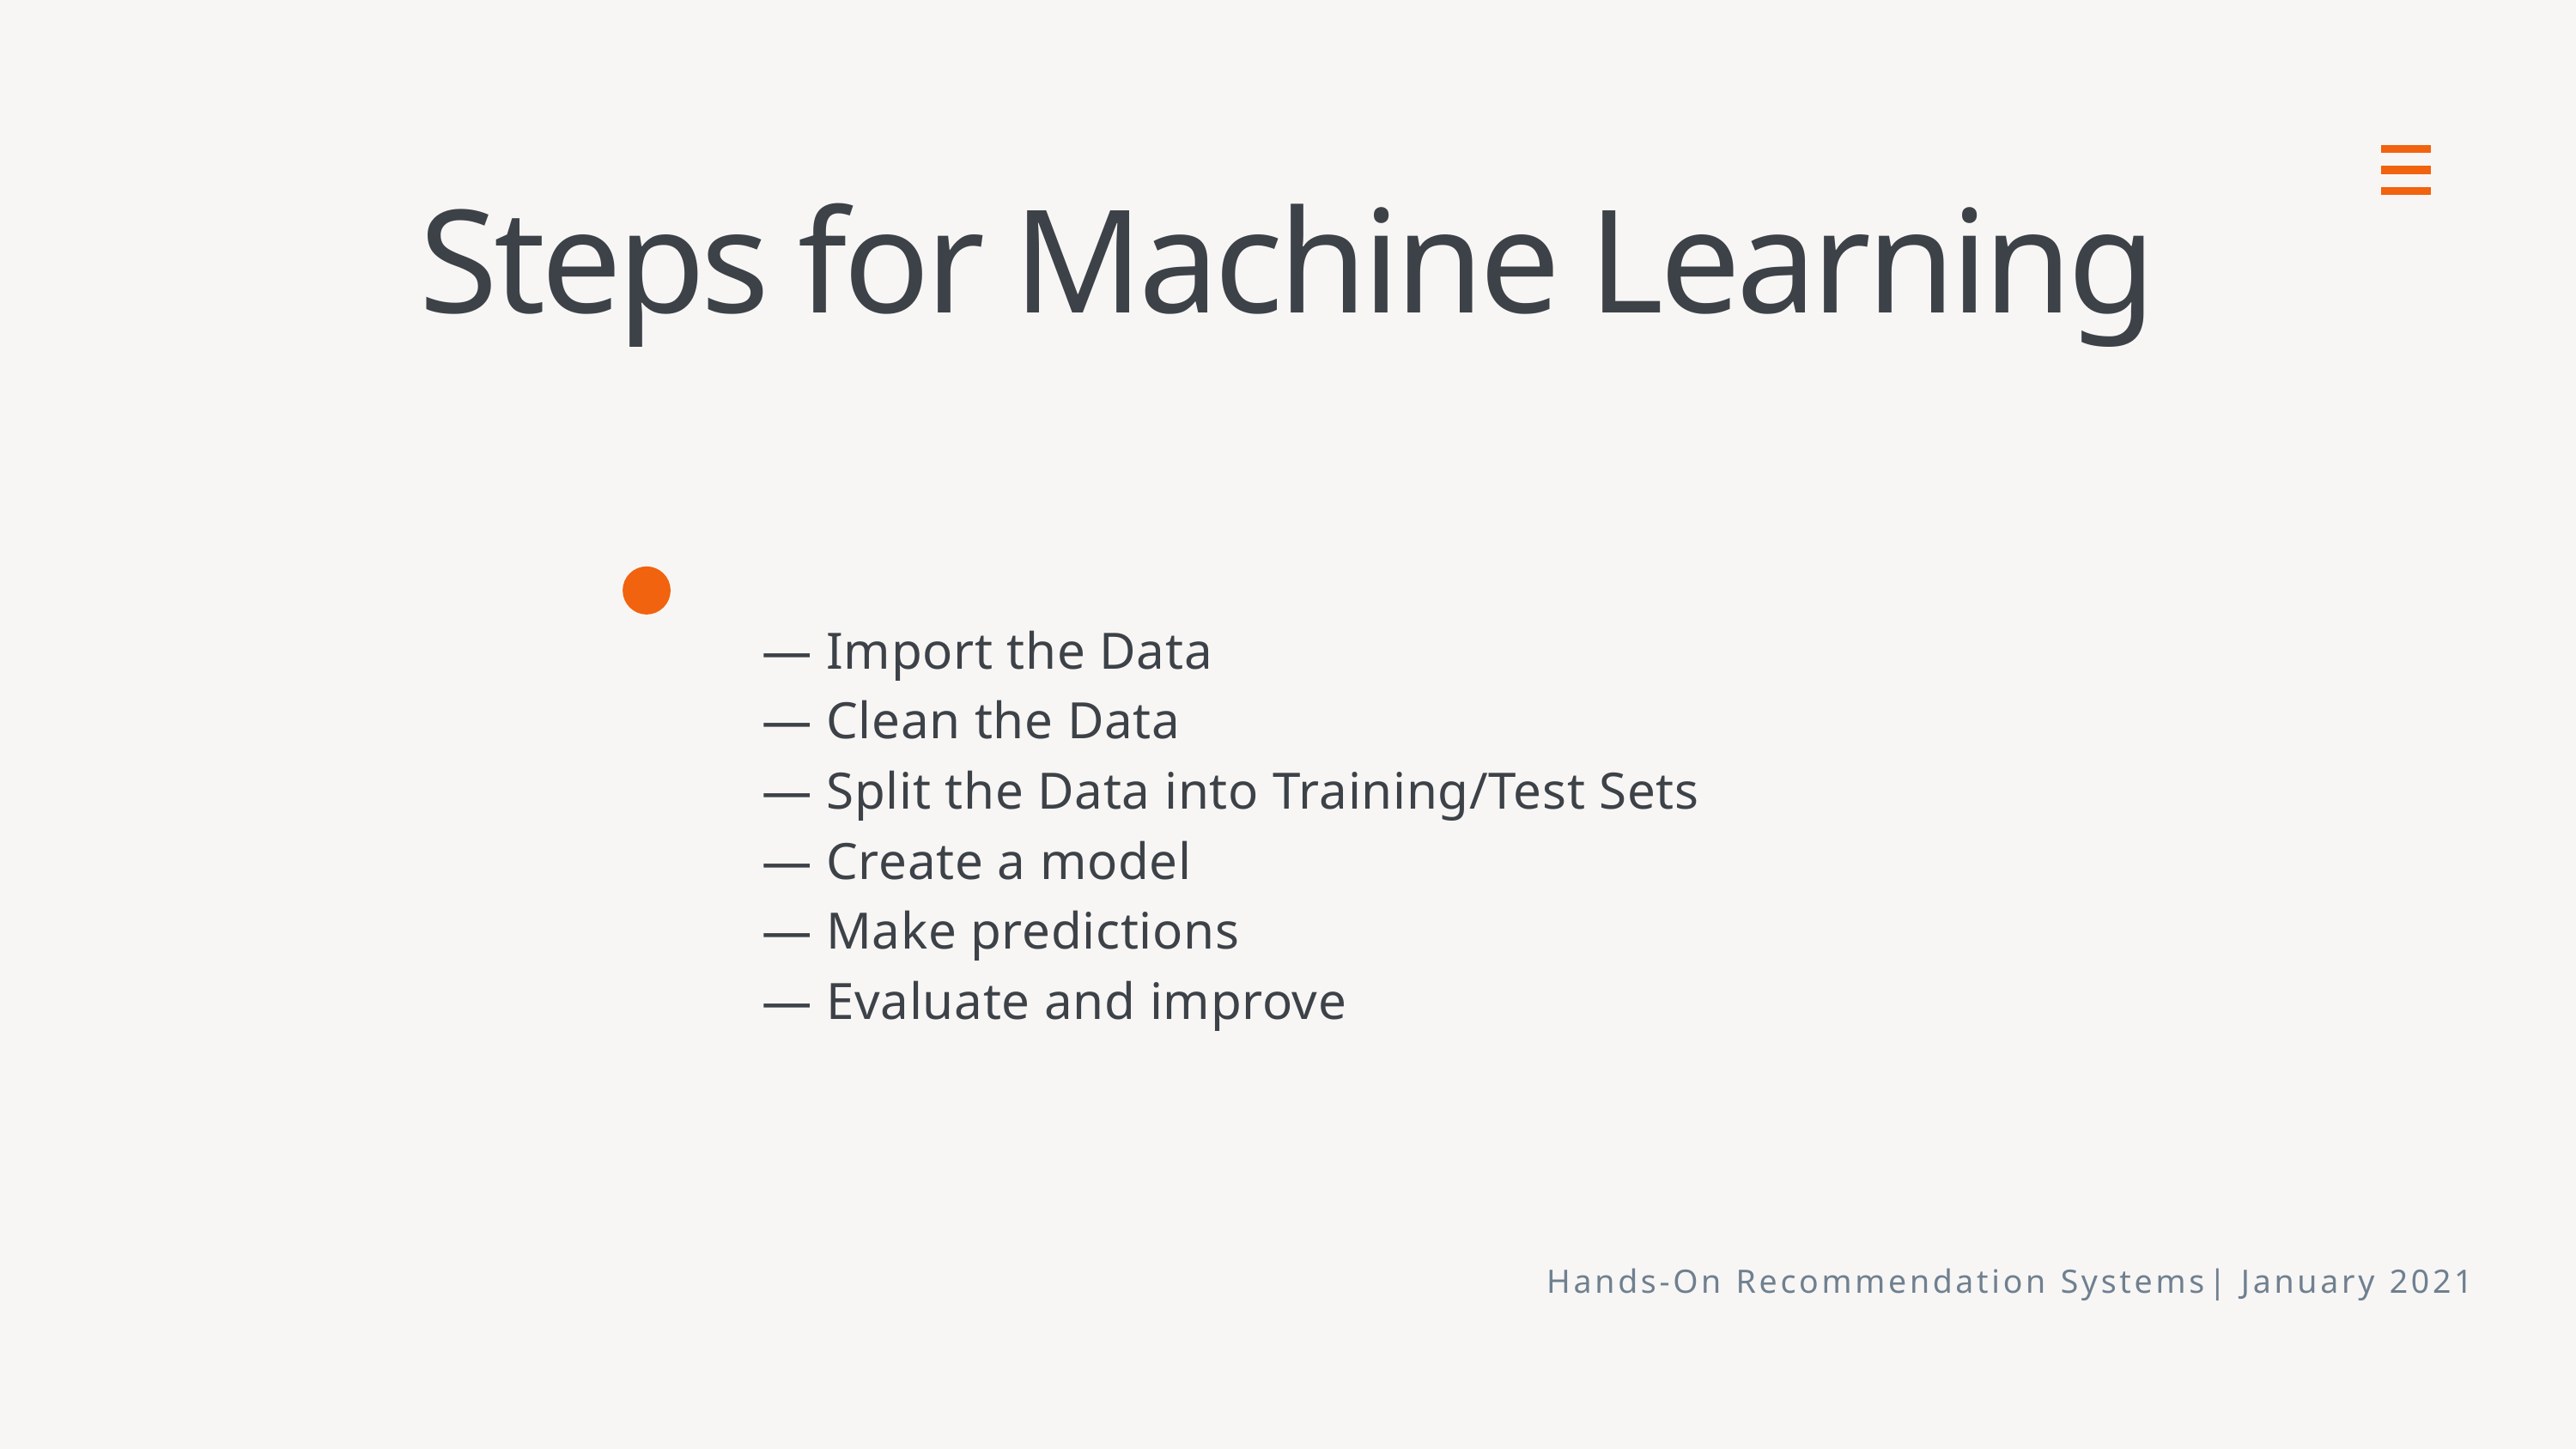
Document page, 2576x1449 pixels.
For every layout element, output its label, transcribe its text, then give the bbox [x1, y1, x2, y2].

text_box — Import the Data — Clean the Data — Split the Data into Training/Test Sets — Create a model — Make predictions — Evaluate and improve [762, 609, 2002, 1030]
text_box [622, 566, 671, 615]
text_box Steps for Machine Learning [354, 184, 2222, 343]
text_box Hands-On Recommendation Systems| January 2021 [1481, 1254, 2474, 1300]
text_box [2380, 144, 2432, 196]
